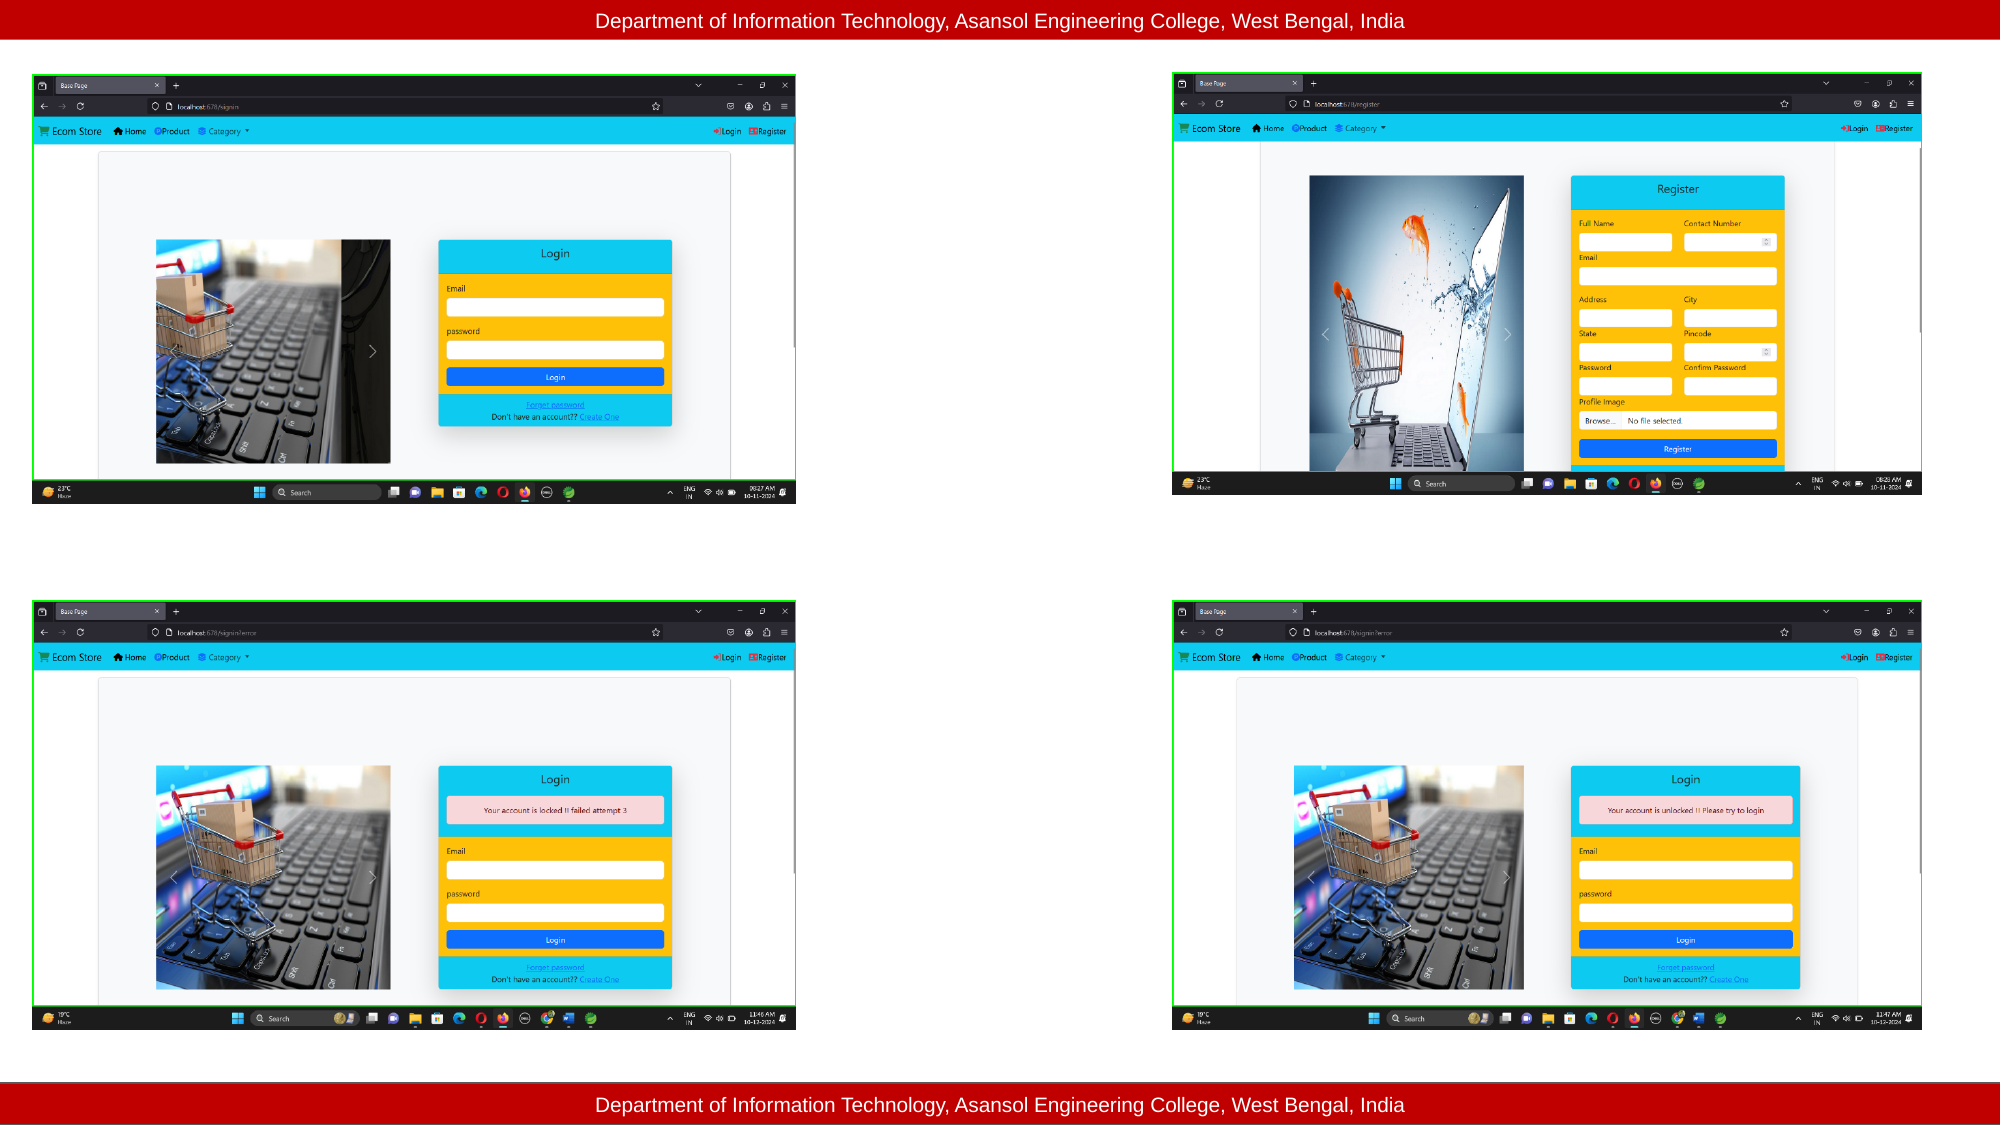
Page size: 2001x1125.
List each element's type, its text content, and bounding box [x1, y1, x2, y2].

picture [32, 74, 796, 504]
picture [32, 600, 796, 1031]
text_box Department of Information Technology, Asansol Engineering College, West Bengal, India [0, 0, 2000, 40]
picture [1172, 72, 1922, 495]
picture [1172, 600, 1922, 1031]
text_box Department of Information Technology, Asansol Engineering College, West Bengal, India [0, 1084, 2000, 1124]
